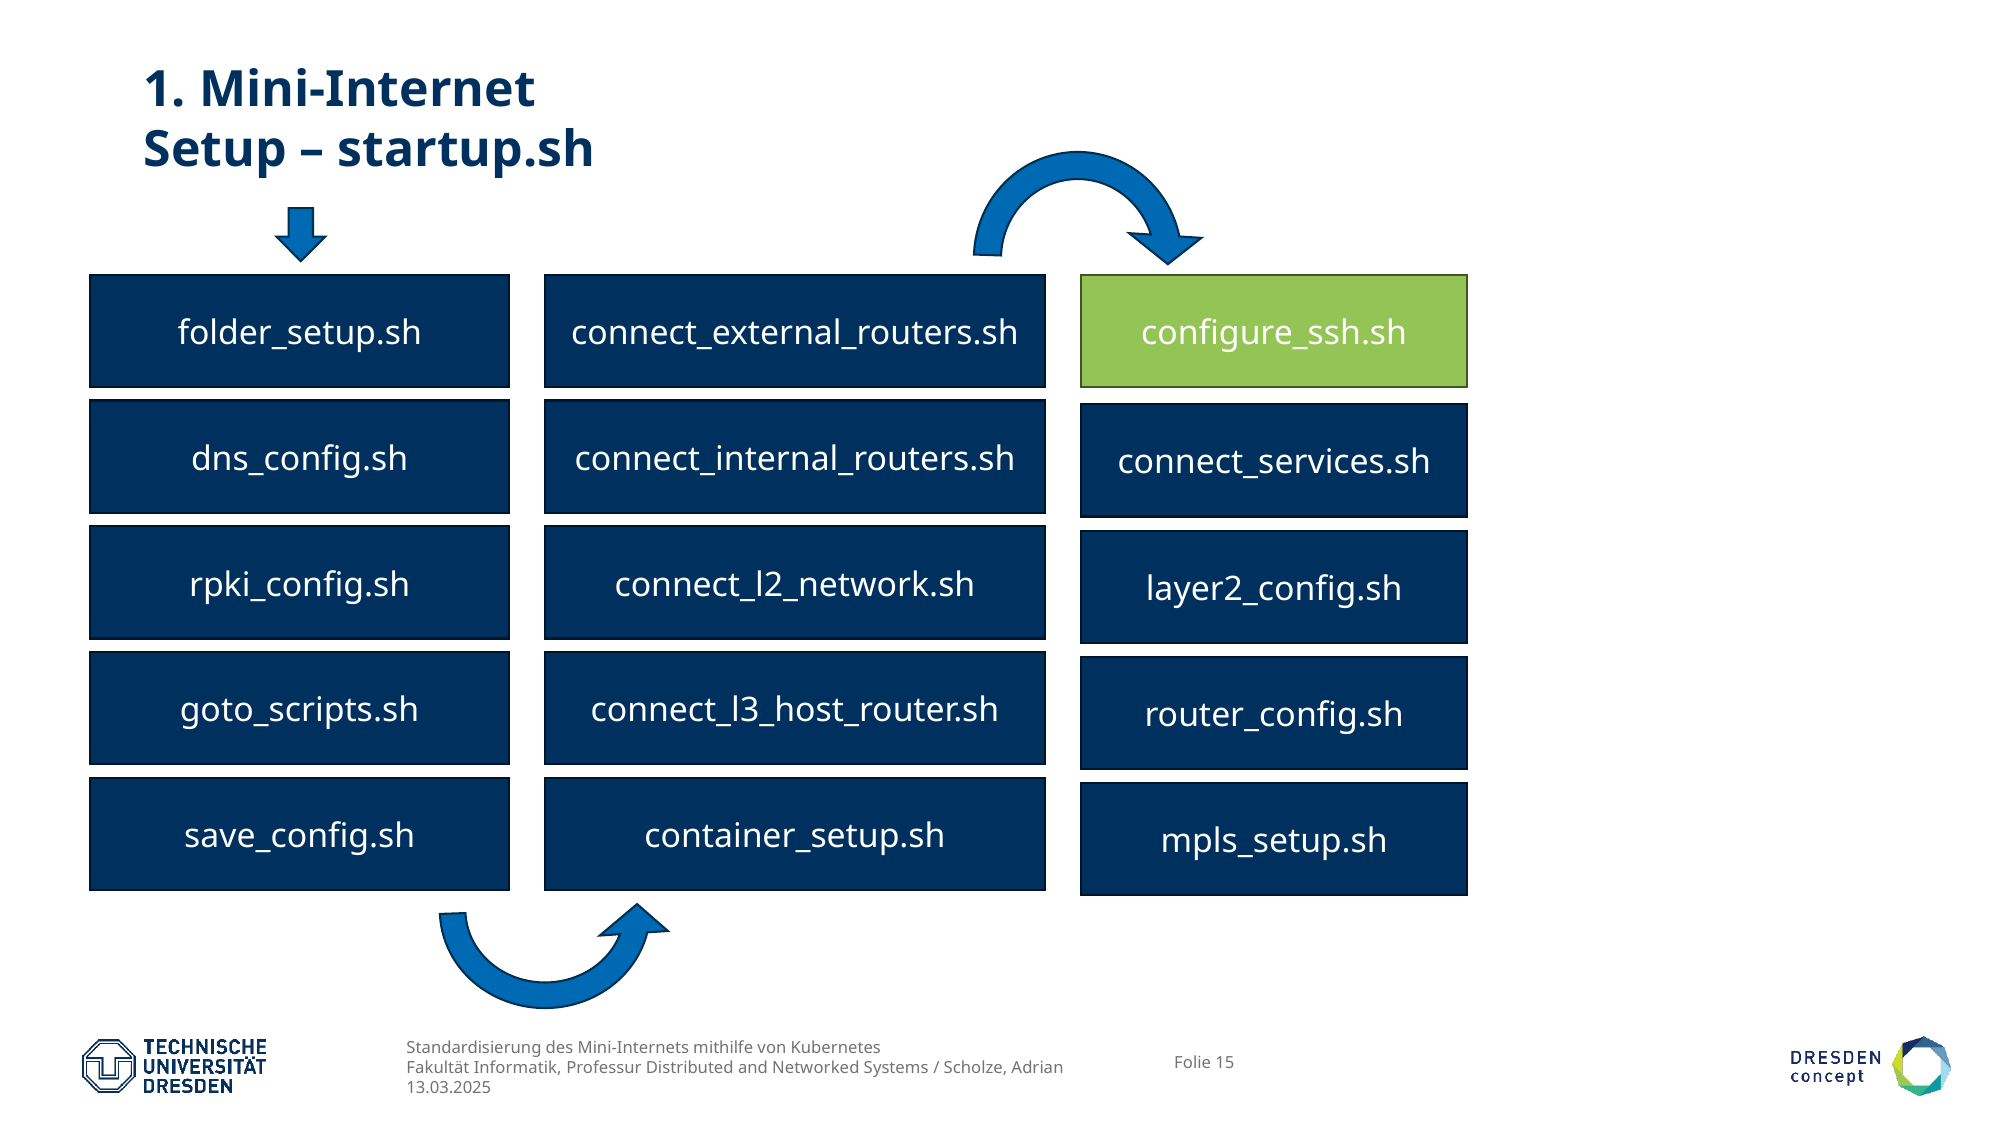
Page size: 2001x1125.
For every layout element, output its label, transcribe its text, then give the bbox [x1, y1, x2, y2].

picture [82, 1039, 266, 1093]
text_box goto_scripts.sh [89, 651, 510, 765]
text_box [438, 902, 671, 1010]
text_box connect_l2_network.sh [544, 525, 1046, 640]
text_box folder_setup.sh [89, 274, 510, 388]
text_box connect_services.sh [1080, 403, 1468, 518]
picture [1791, 1036, 1951, 1096]
text_box mpls_setup.sh [1080, 782, 1468, 896]
text_box configure_ssh.sh [1080, 274, 1468, 388]
title 1. Mini-Internet Setup – startup.sh [143, 56, 1880, 169]
text_box connect_l3_host_router.sh [544, 651, 1046, 765]
text_box [273, 207, 328, 263]
text_box container_setup.sh [544, 777, 1046, 891]
text_box layer2_config.sh [1080, 530, 1468, 644]
text_box rpki_config.sh [89, 525, 510, 640]
text_box dns_config.sh [89, 399, 510, 514]
text_box [972, 150, 1205, 266]
text_box router_config.sh [1080, 656, 1468, 770]
text_box connect_internal_routers.sh [544, 399, 1046, 514]
text_box save_config.sh [89, 777, 510, 891]
text_box connect_external_routers.sh [544, 274, 1046, 388]
